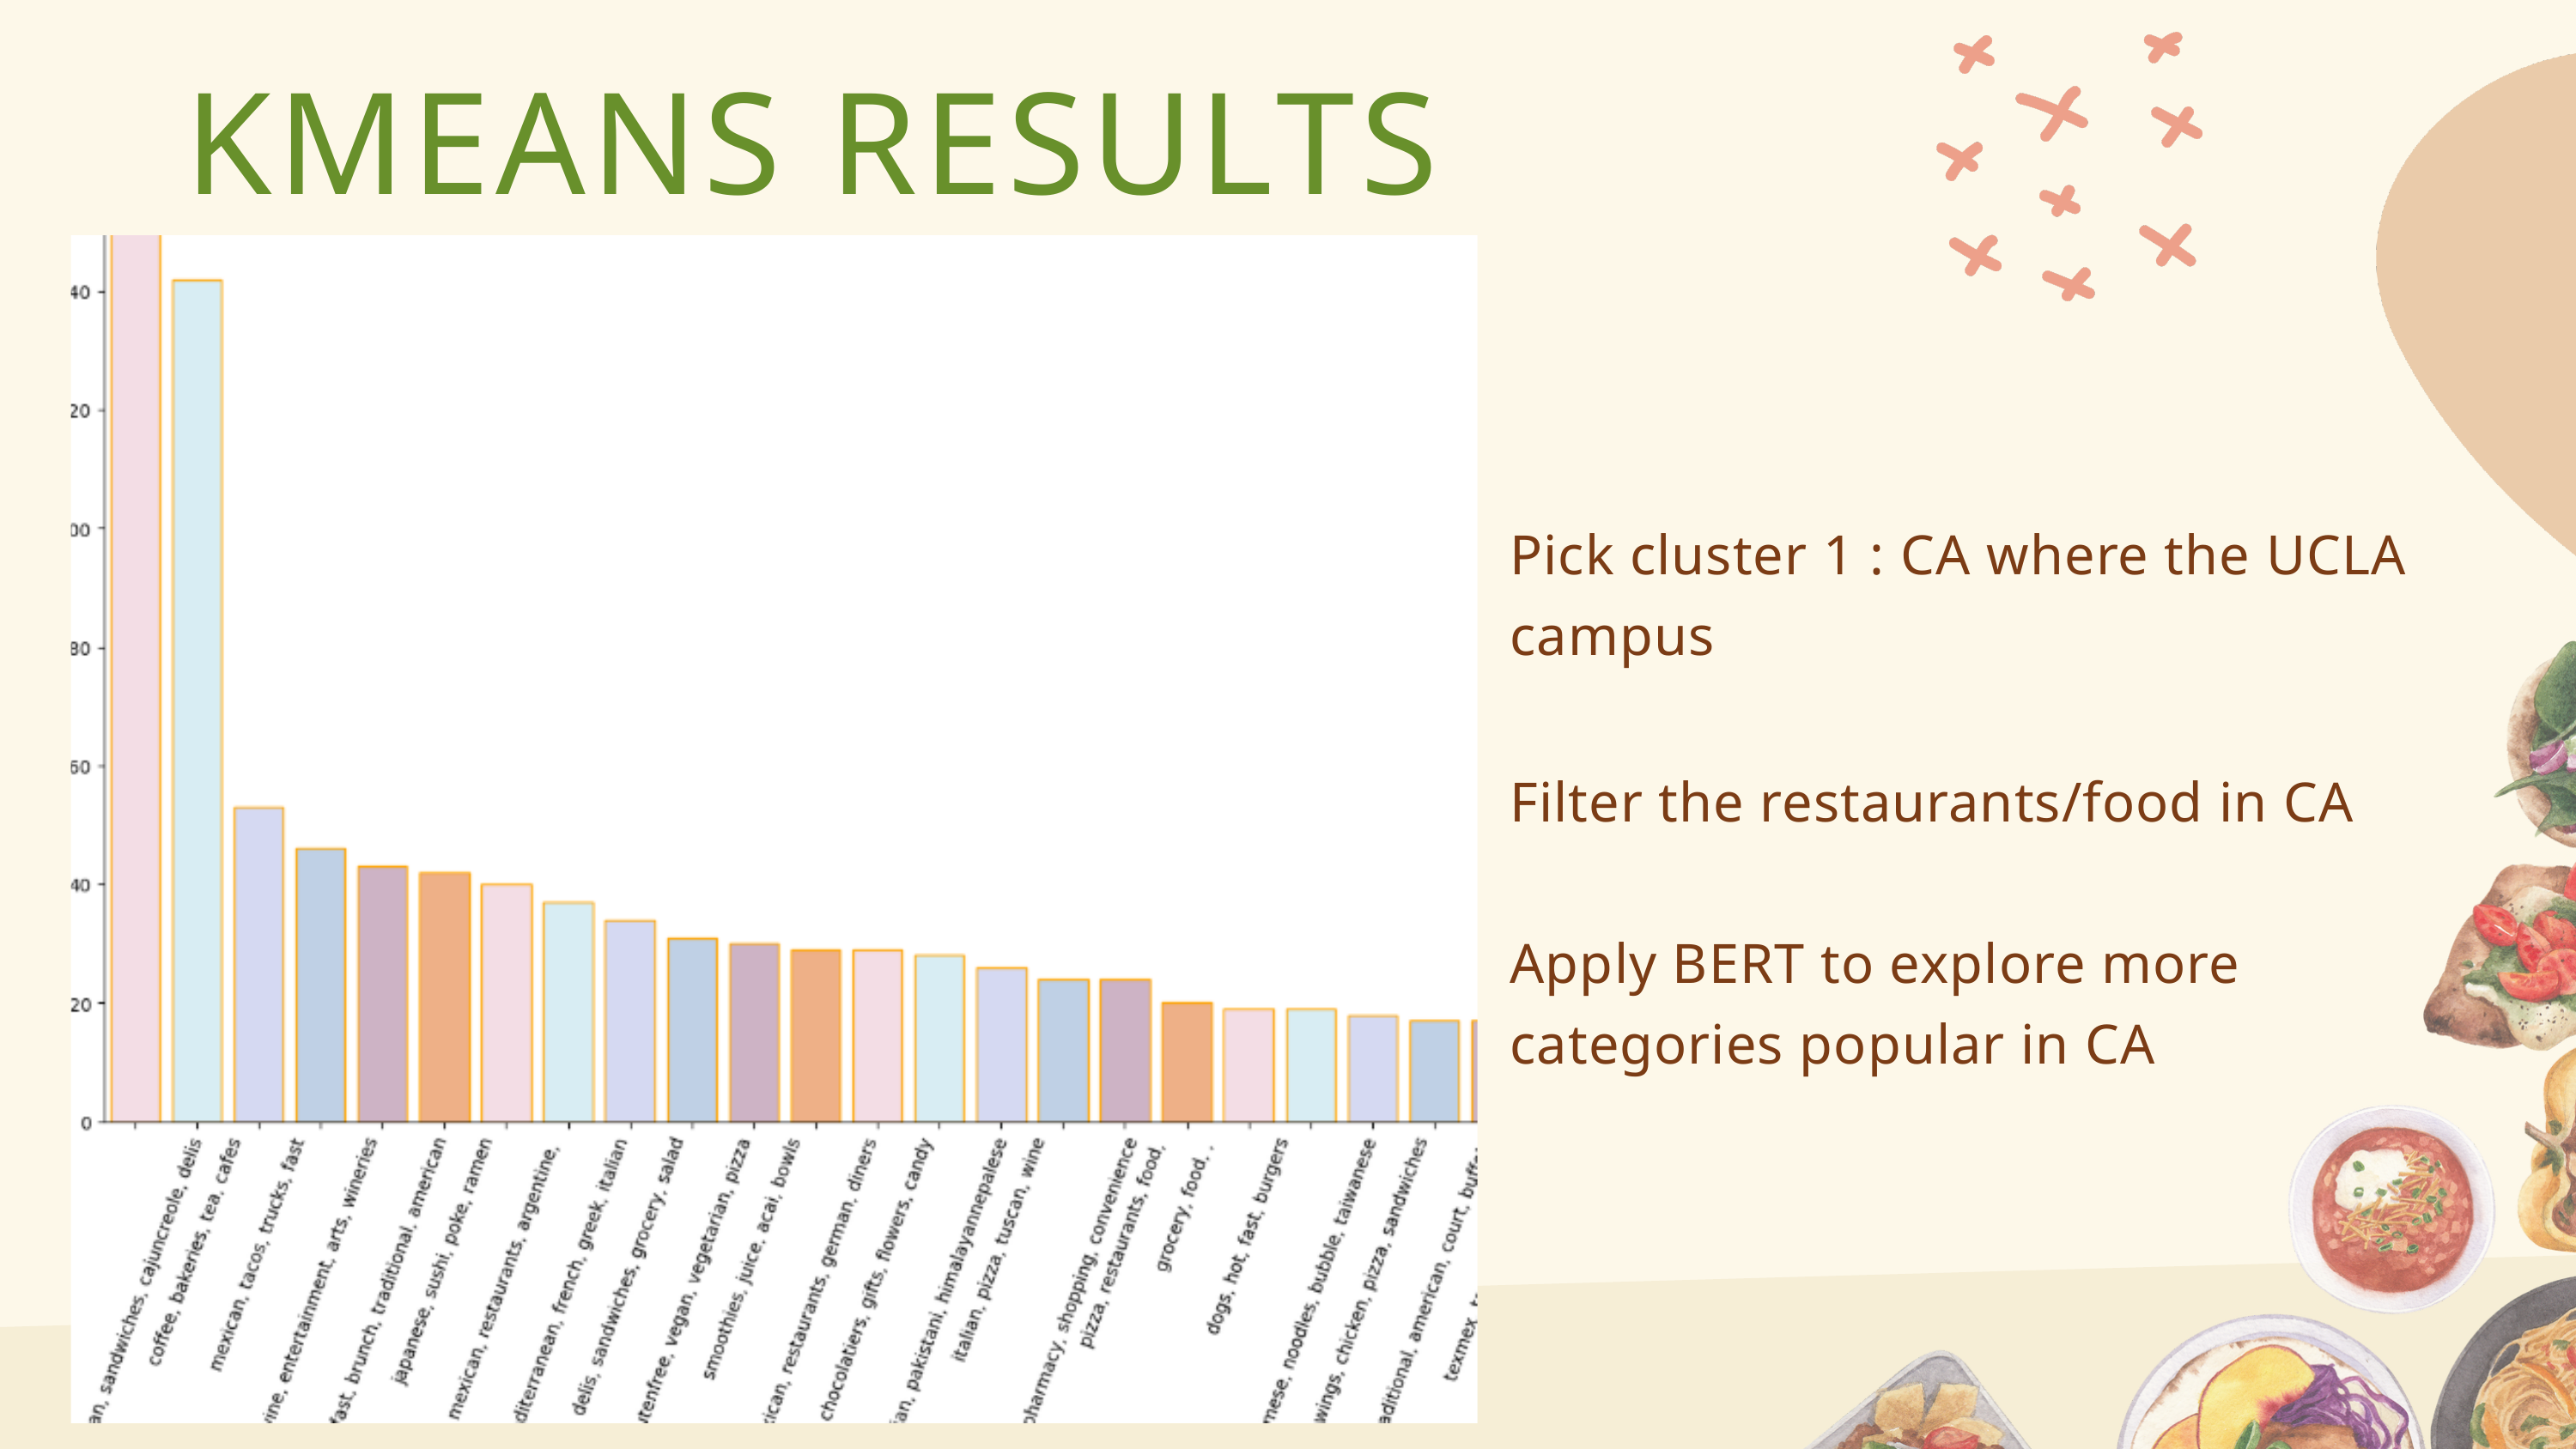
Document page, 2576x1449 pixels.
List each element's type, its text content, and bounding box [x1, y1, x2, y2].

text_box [0, 1290, 2576, 1449]
text_box [70, 235, 1478, 1290]
text_box [2290, 0, 2576, 617]
text_box Pick cluster 1 : CA where the UCLA campus Filter the restaurants/food in CA Apply BERT to explore more categories popular in CA [1510, 504, 2450, 1076]
text_box KMEANS RESULTS [142, 104, 1577, 223]
text_box [1751, 617, 2576, 1290]
text_box [1935, 31, 2203, 305]
